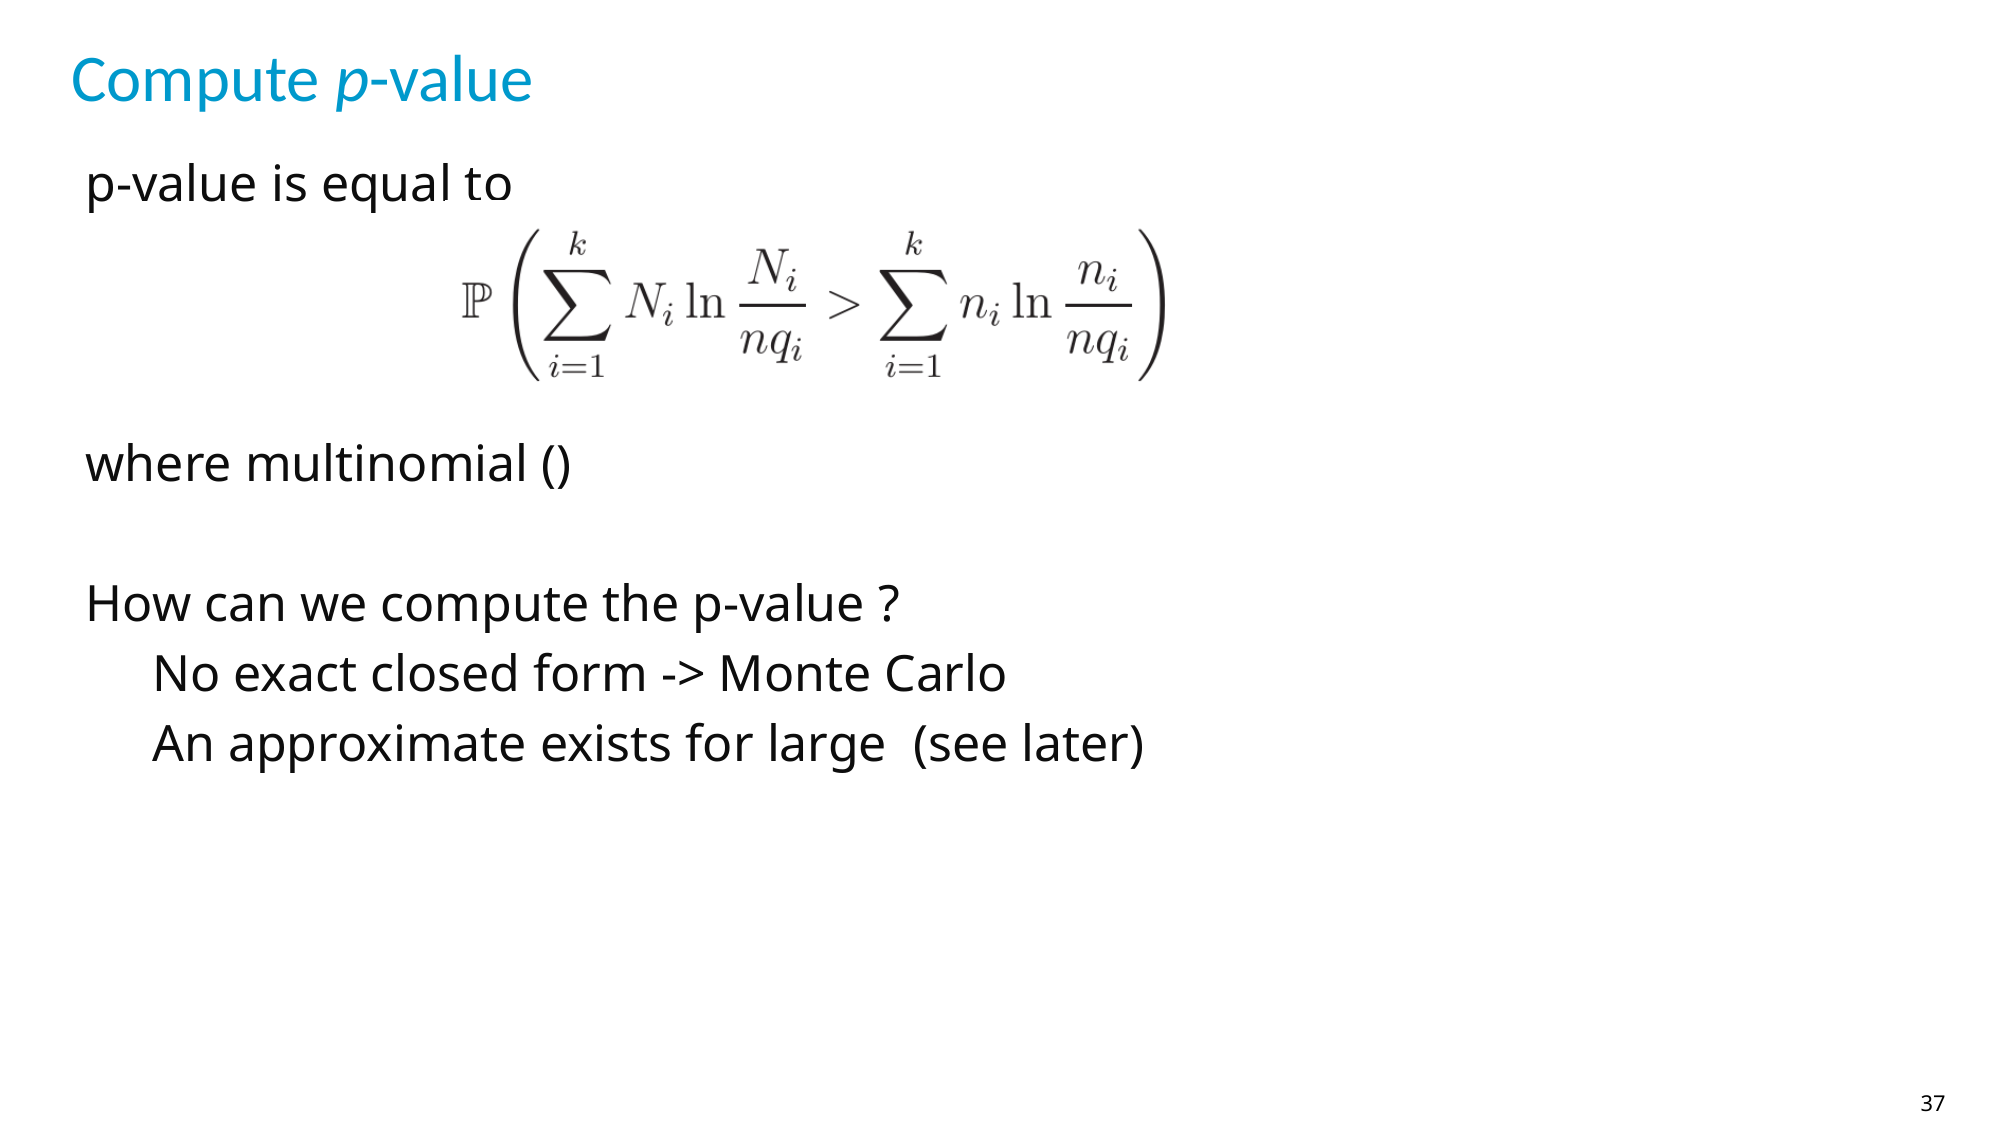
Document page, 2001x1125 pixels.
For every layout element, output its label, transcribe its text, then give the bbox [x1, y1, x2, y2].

title Compute p-value [56, 0, 1872, 150]
footer 37 [1866, 1082, 2000, 1125]
picture [445, 200, 1167, 398]
